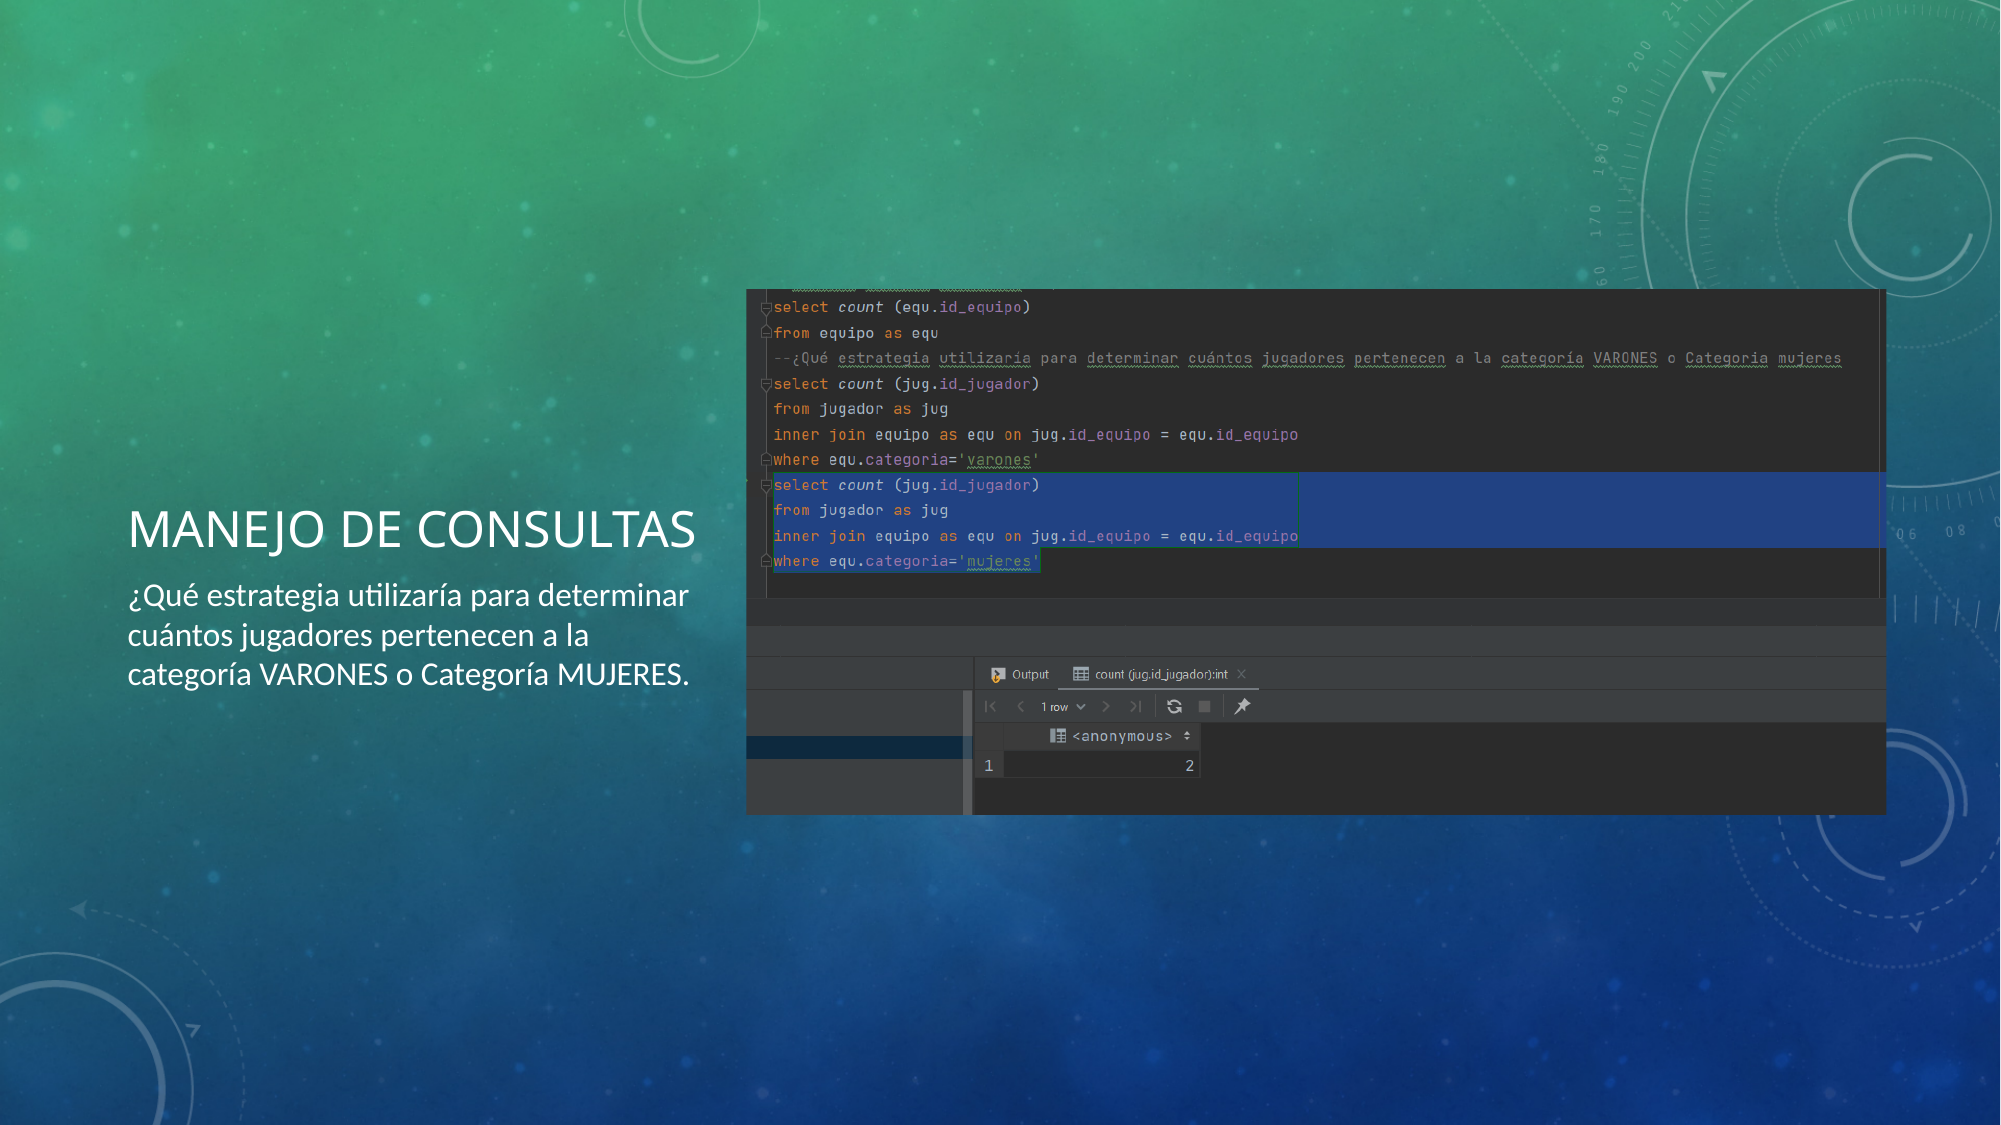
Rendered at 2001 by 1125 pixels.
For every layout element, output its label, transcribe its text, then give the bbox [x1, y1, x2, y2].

title Manejo de consultas [112, 340, 717, 565]
picture [0, 0, 2001, 1125]
list ¿Qué estrategia utilizaría para determinar cuántos jugadores pertenecen a la categoría VARONES o Categoría MUJERES. [112, 565, 717, 866]
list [746, 289, 1887, 815]
